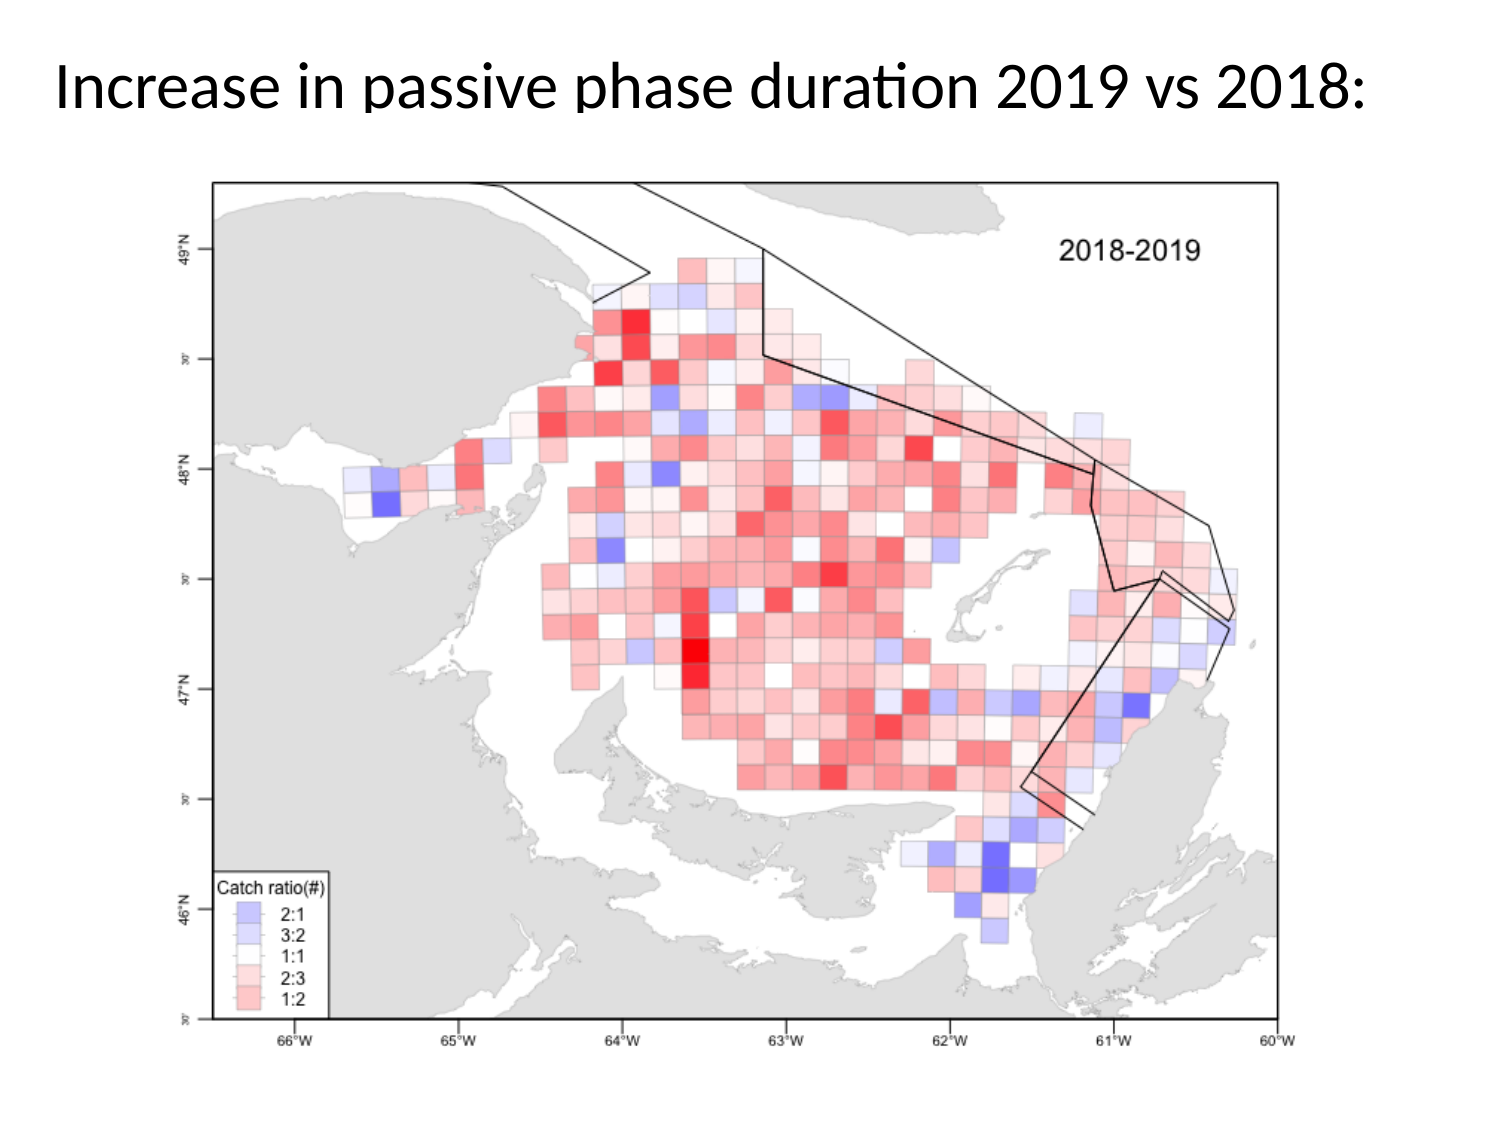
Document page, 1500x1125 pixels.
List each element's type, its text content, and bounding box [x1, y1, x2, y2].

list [163, 113, 1338, 1062]
title Increase in passive phase duration 2019 vs 2018: [36, 30, 1387, 134]
